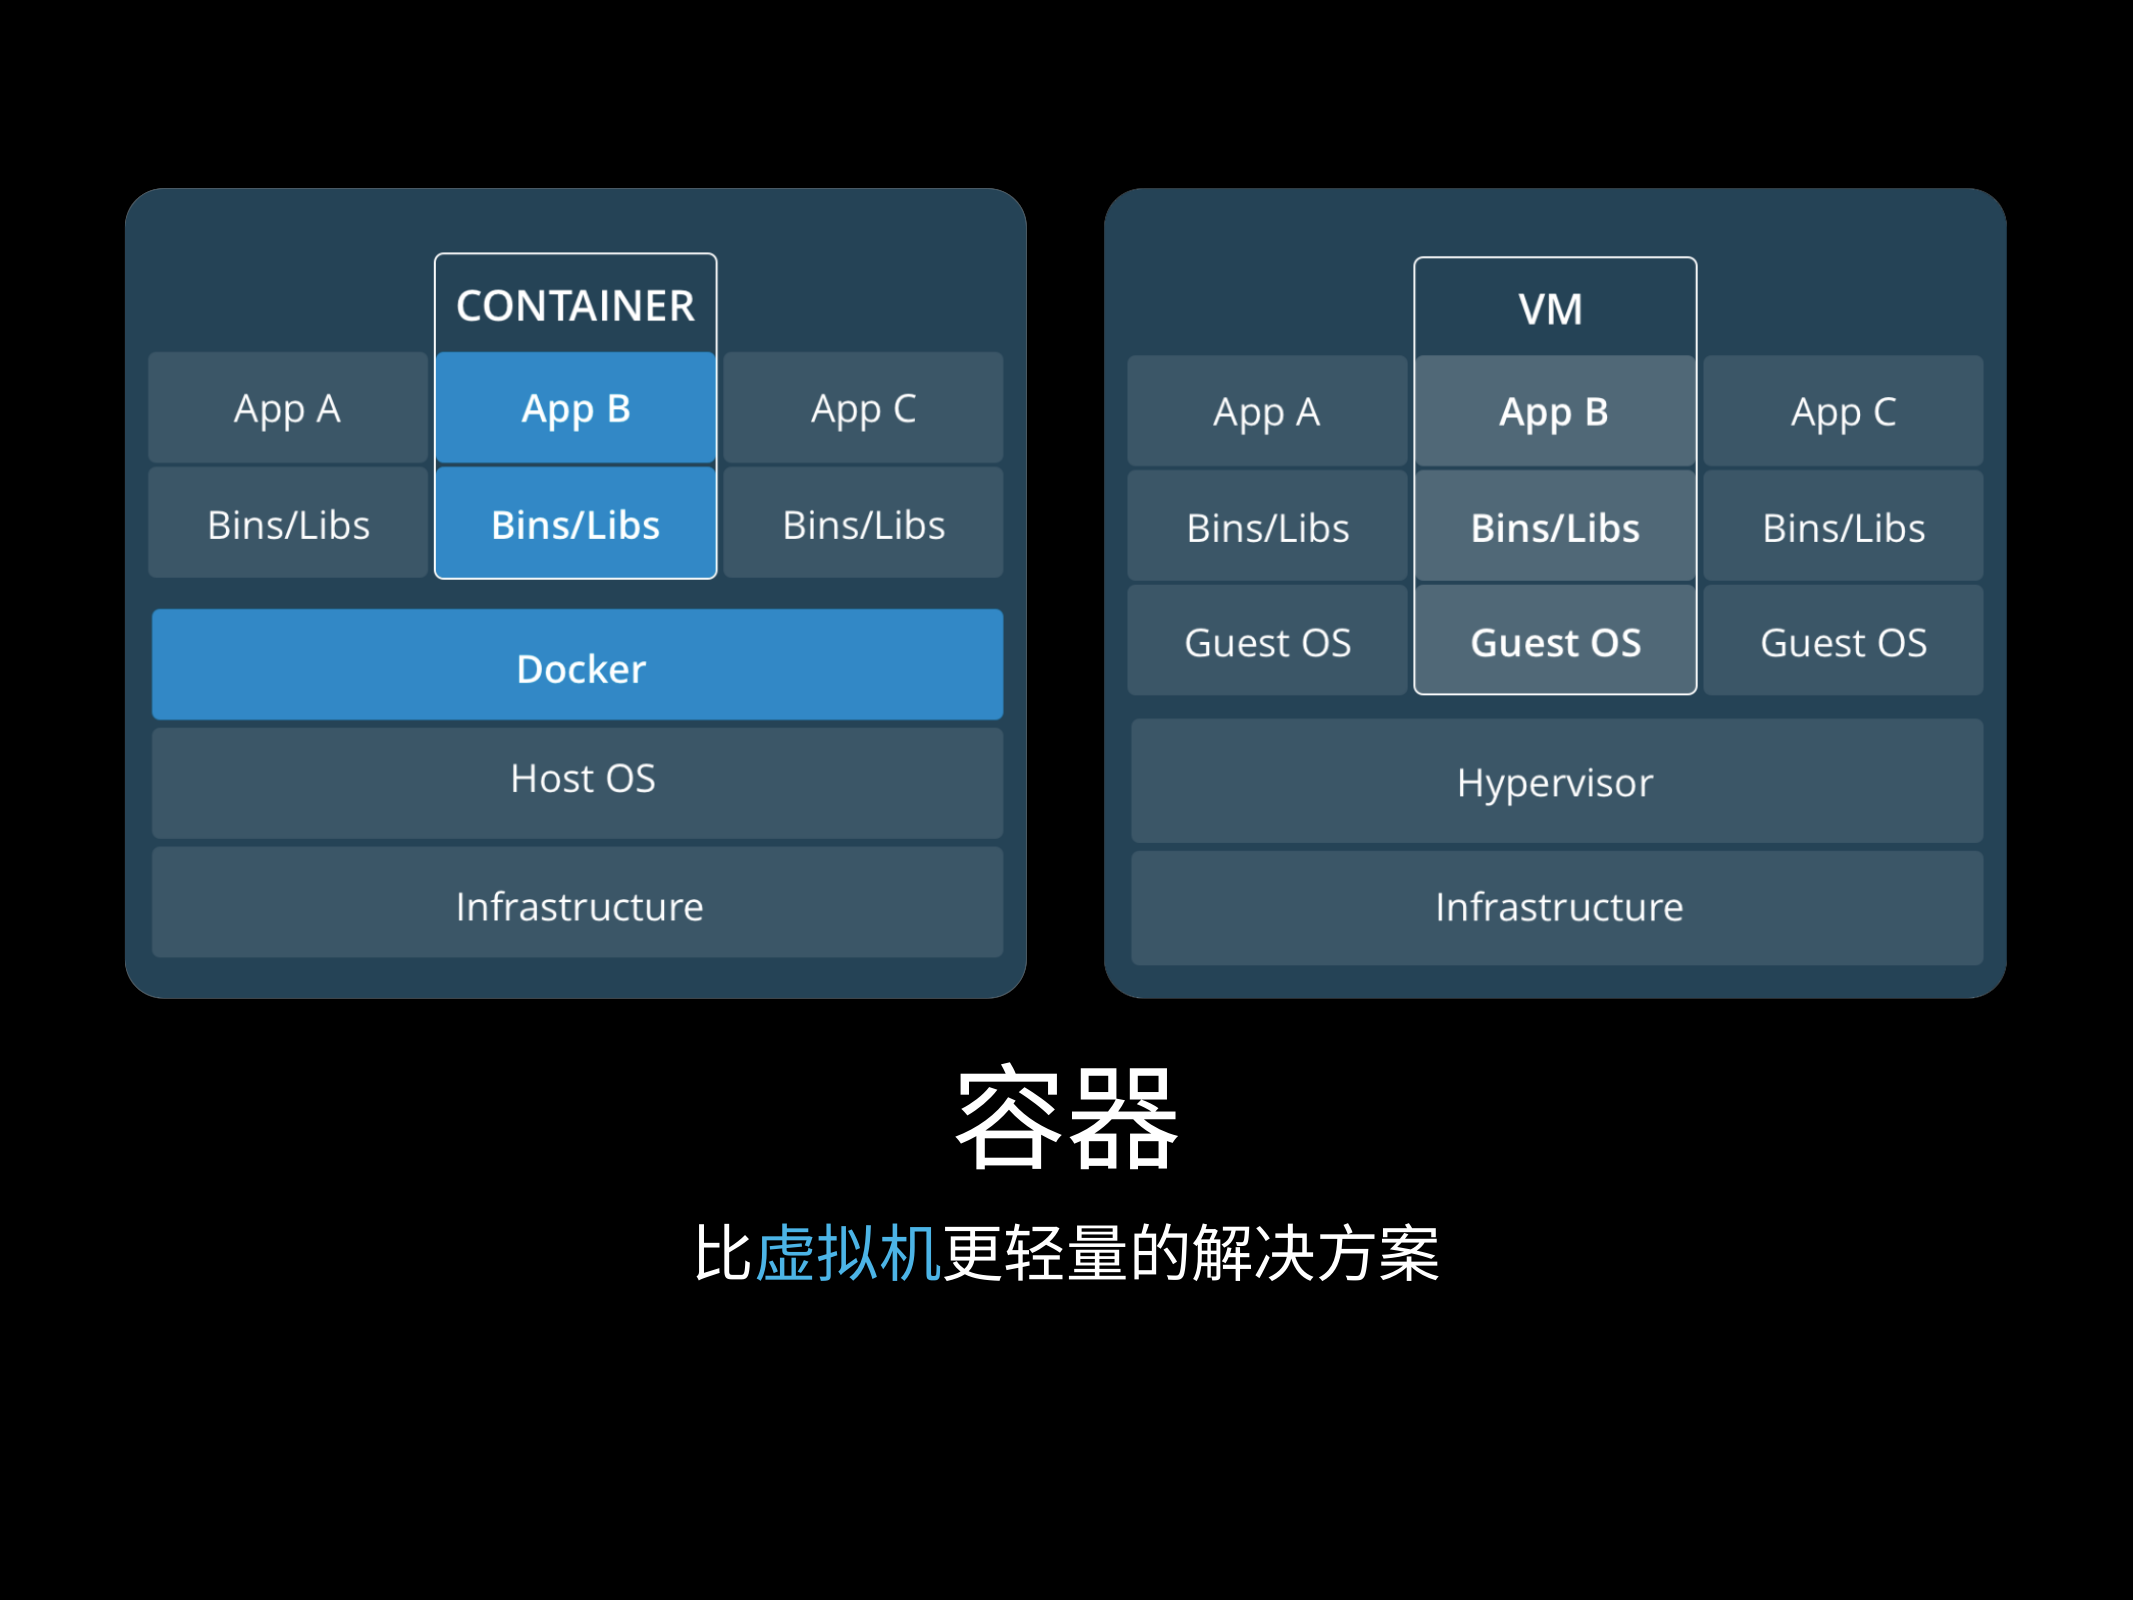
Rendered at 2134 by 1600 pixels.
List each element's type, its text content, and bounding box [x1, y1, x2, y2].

title 容器 [422, 1026, 1711, 1202]
list 比虚拟机更轻量的解决方案 [422, 1207, 1711, 1348]
picture [1104, 188, 2007, 999]
picture [123, 188, 1027, 999]
